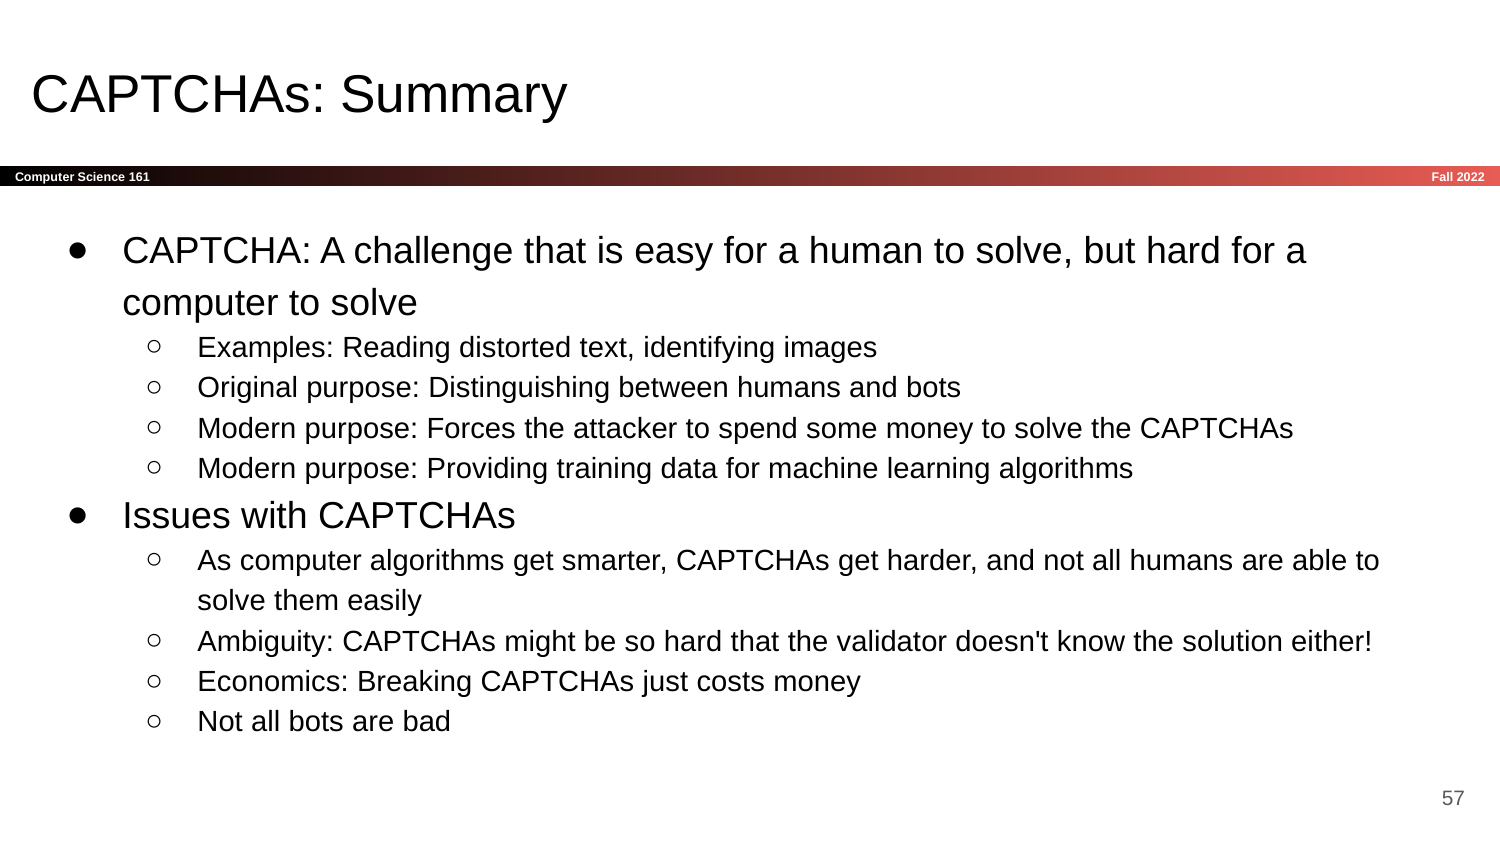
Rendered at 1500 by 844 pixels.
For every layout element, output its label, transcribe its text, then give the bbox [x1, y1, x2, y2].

title CAPTCHAs: Summary [16, 44, 1415, 139]
list CAPTCHA: A challenge that is easy for a human to solve, but hard for a computer to solve Examples: Reading distorted text, identifying images Original purpose: Distinguishing between humans and bots Modern purpose: Forces the attacker to spend some money to solve the CAPTCHAs Modern purpose: Providing training data for machine learning algorithms Issues with CAPTCHAs As computer algorithms get smarter, CAPTCHAs get harder, and not all humans are able to solve them easily Ambiguity: CAPTCHAs might be so hard that the validator doesn't know the solution either! Economics: Breaking CAPTCHAs just costs money Not all bots are bad [32, 204, 1431, 823]
slide_number ‹#› [1389, 764, 1480, 830]
